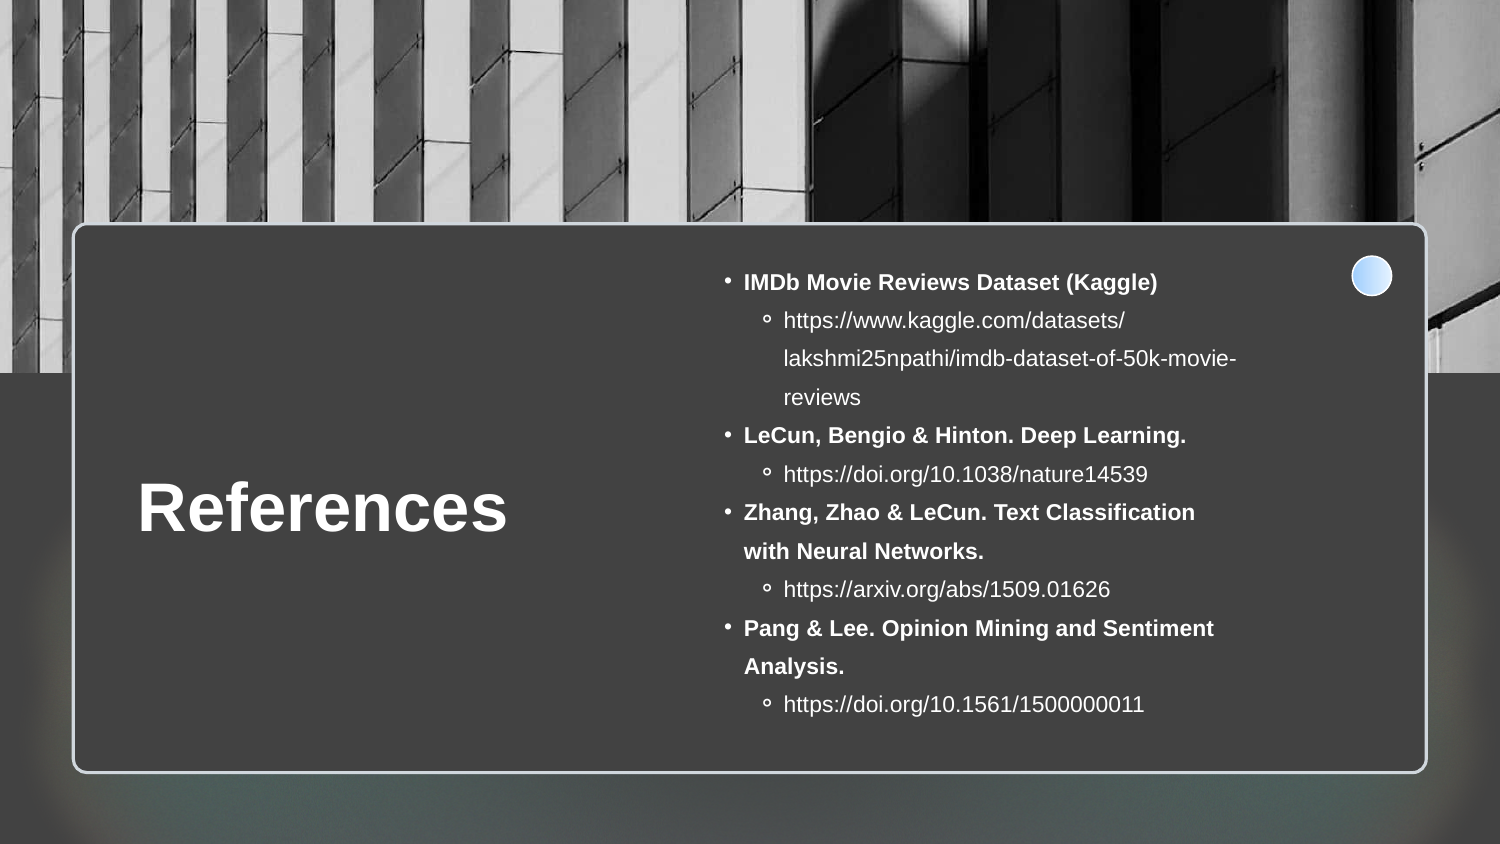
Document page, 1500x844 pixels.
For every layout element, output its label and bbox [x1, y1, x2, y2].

text_box [1351, 255, 1392, 296]
text_box [73, 214, 1427, 773]
text_box [0, 0, 1500, 373]
text_box [5, 373, 1500, 844]
